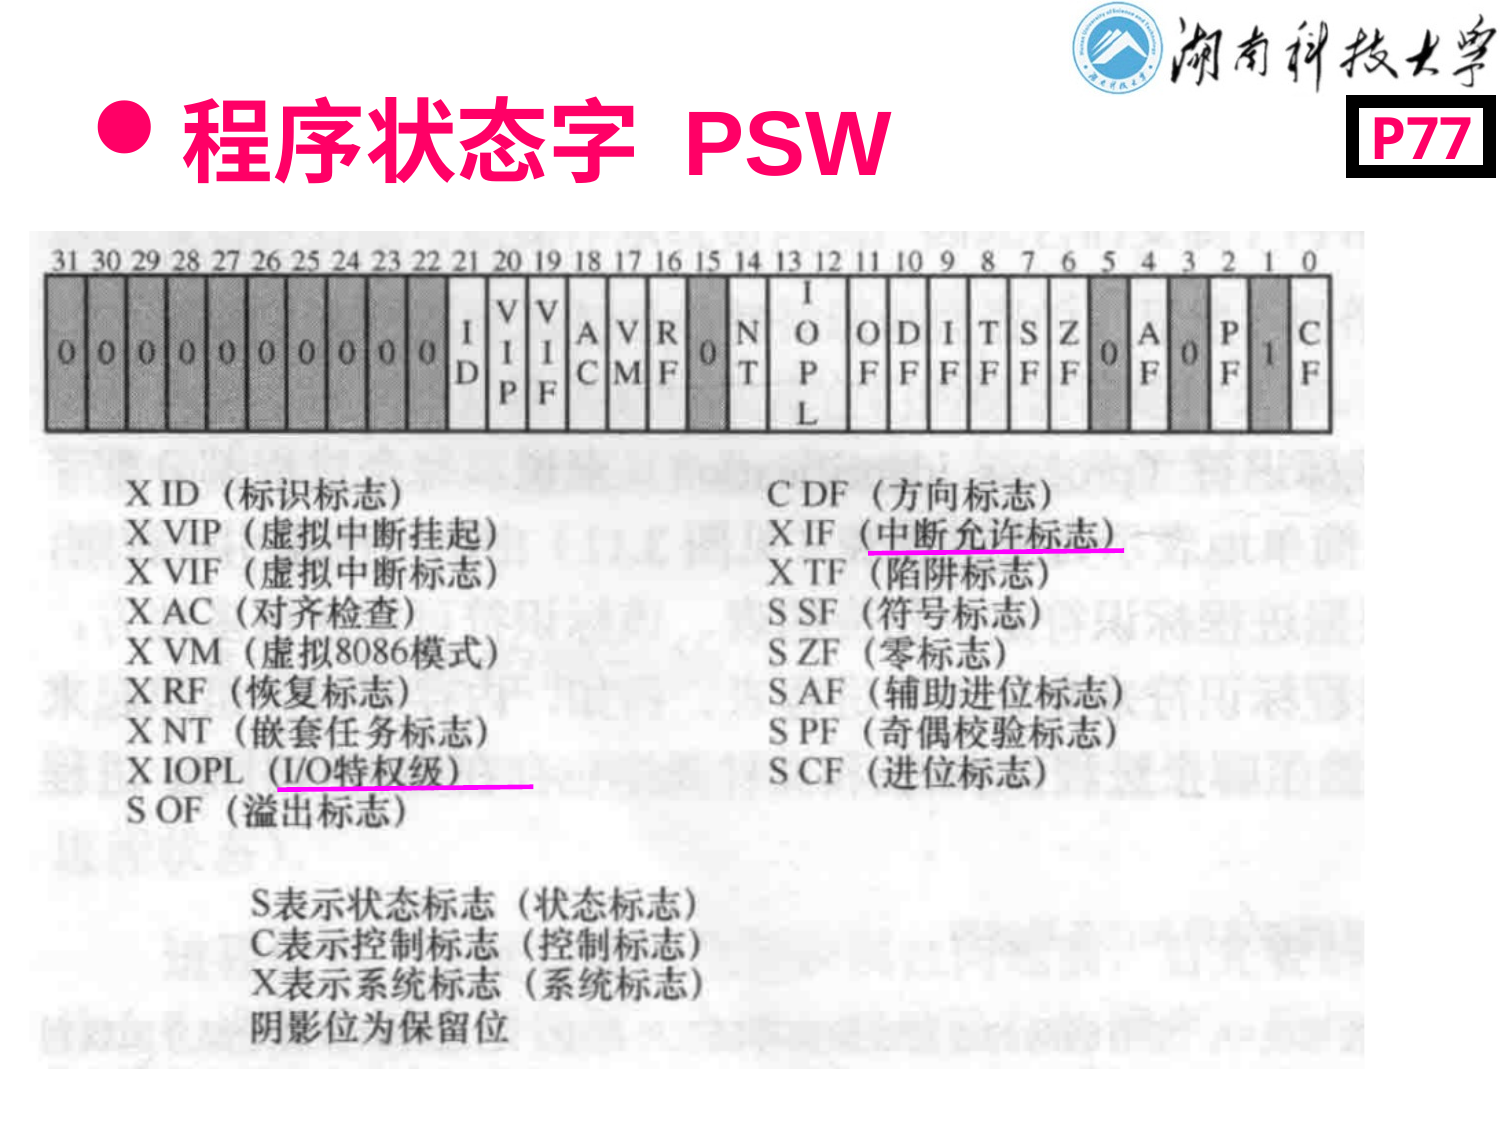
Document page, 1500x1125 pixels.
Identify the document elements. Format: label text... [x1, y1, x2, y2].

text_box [277, 786, 534, 790]
title 程序状态字 PSW [74, 44, 1426, 233]
text_box P77 [1352, 101, 1490, 172]
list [29, 231, 1365, 1069]
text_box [868, 550, 1125, 554]
picture [1069, 0, 1500, 97]
